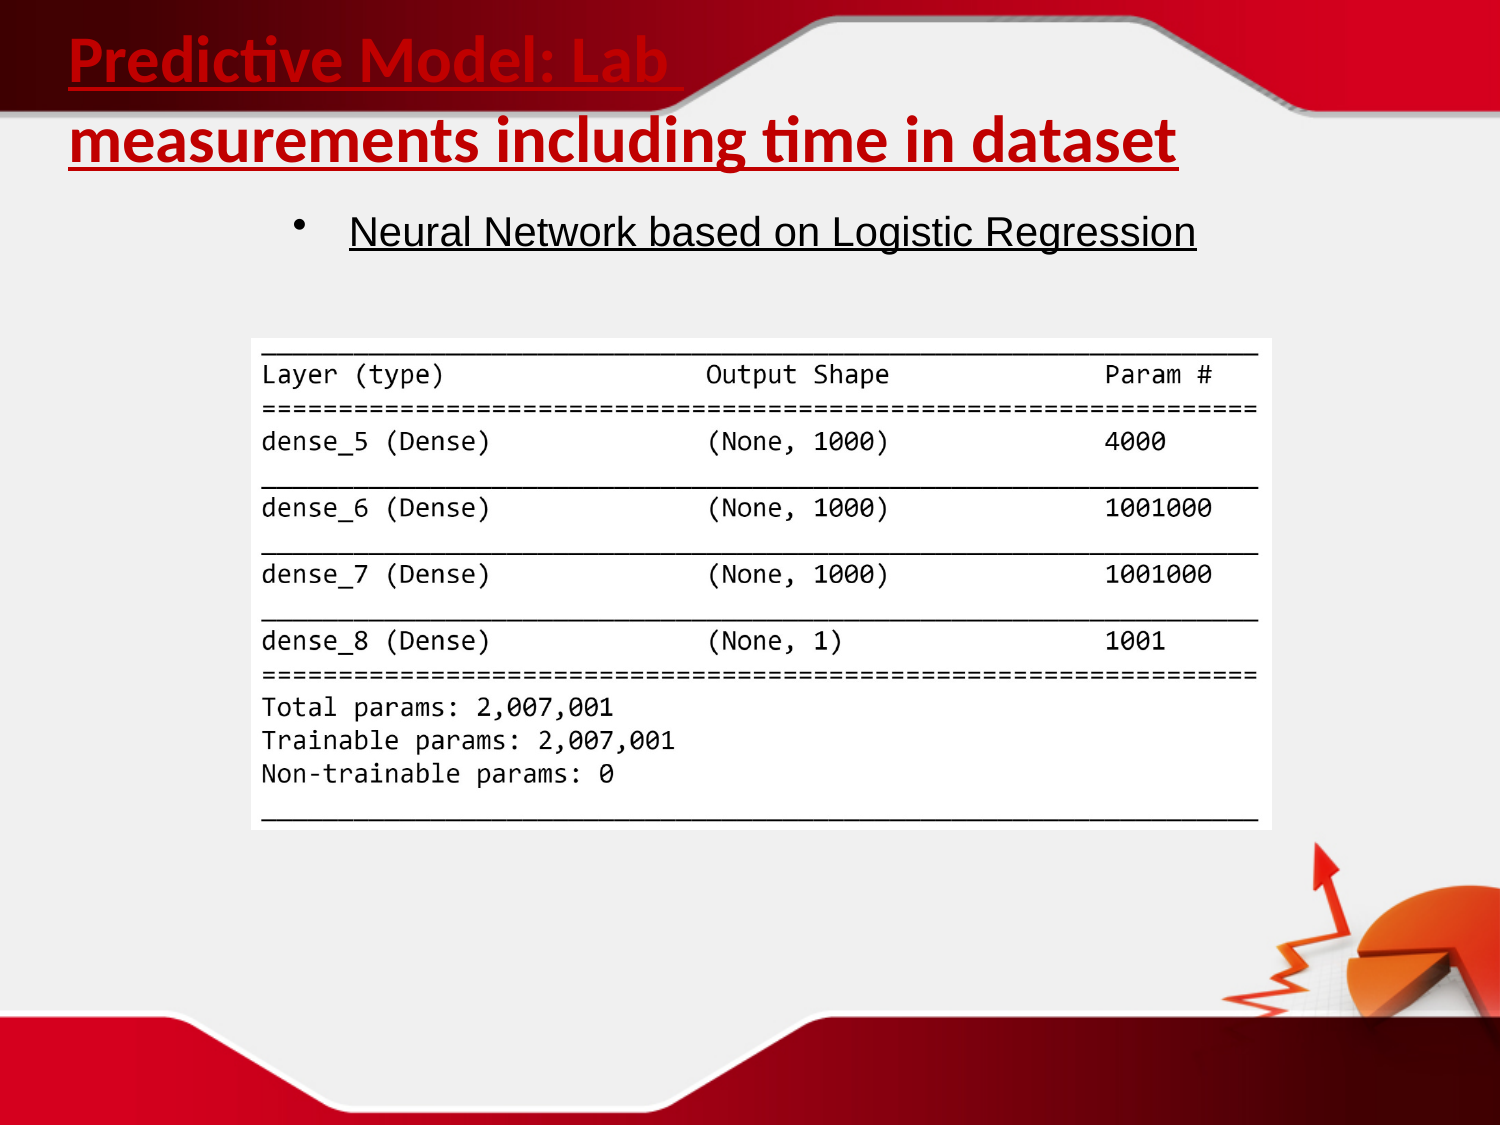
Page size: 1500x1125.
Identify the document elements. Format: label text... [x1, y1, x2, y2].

picture [0, 0, 1500, 1125]
list Neural Network based on Logistic Regression [277, 202, 1341, 274]
title Predictive Model: Lab measurements including time in dataset [53, 0, 1471, 268]
